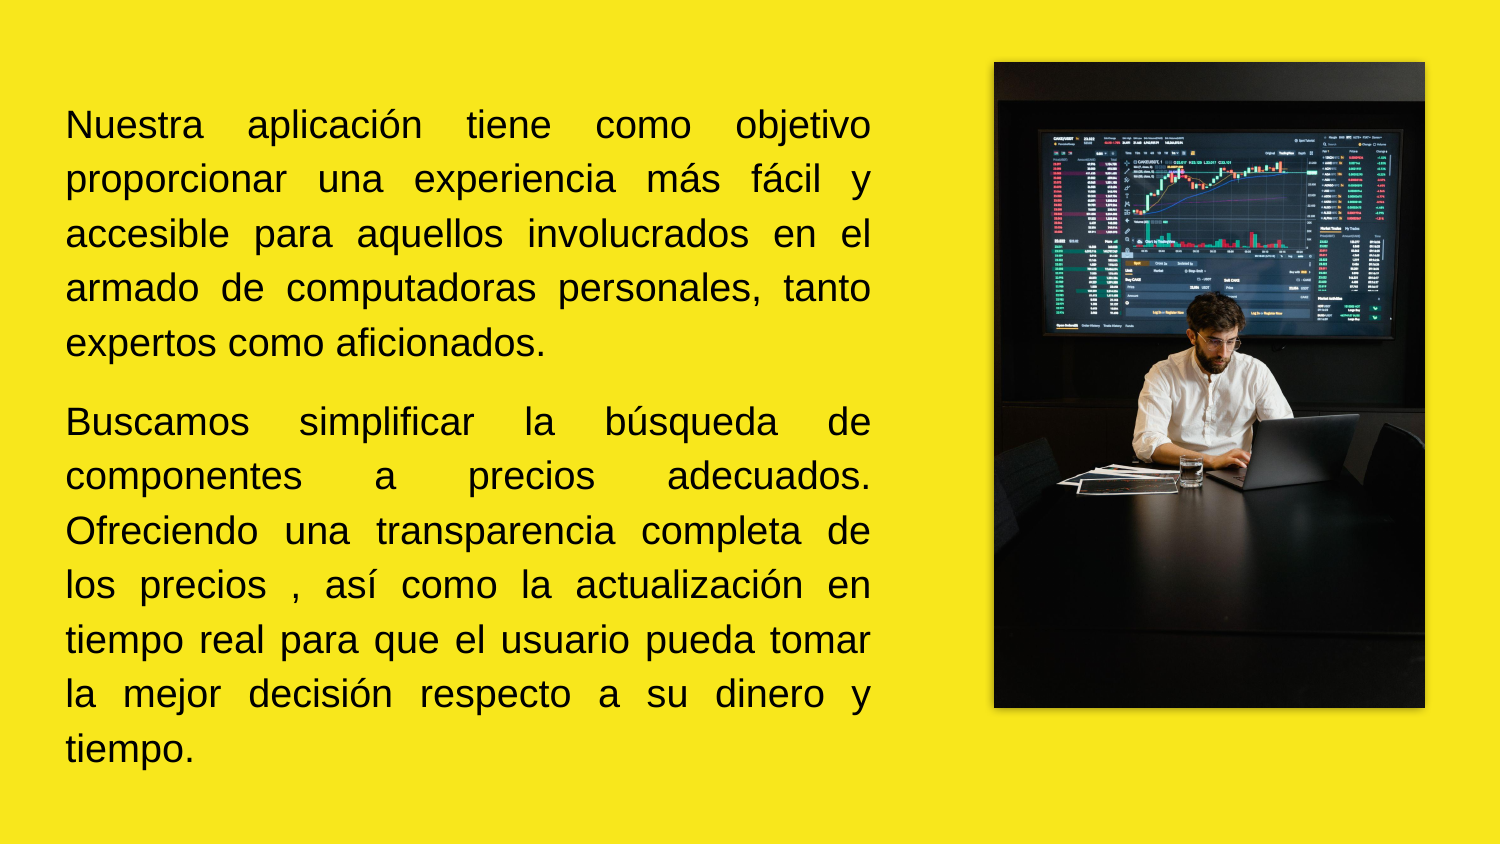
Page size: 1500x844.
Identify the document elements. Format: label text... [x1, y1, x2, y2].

picture [994, 62, 1425, 708]
list Nuestra aplicación tiene como objetivo proporcionar una experiencia más fácil y accesible para aquellos involucrados en el armado de computadoras personales, tanto expertos como aficionados. Buscamos simplificar la búsqueda de componentes a precios adecuados. Ofreciendo una transparencia completa de los precios , así como la actualización en tiempo real para que el usuario pueda tomar la mejor decisión respecto a su dinero y tiempo. [50, 76, 888, 814]
